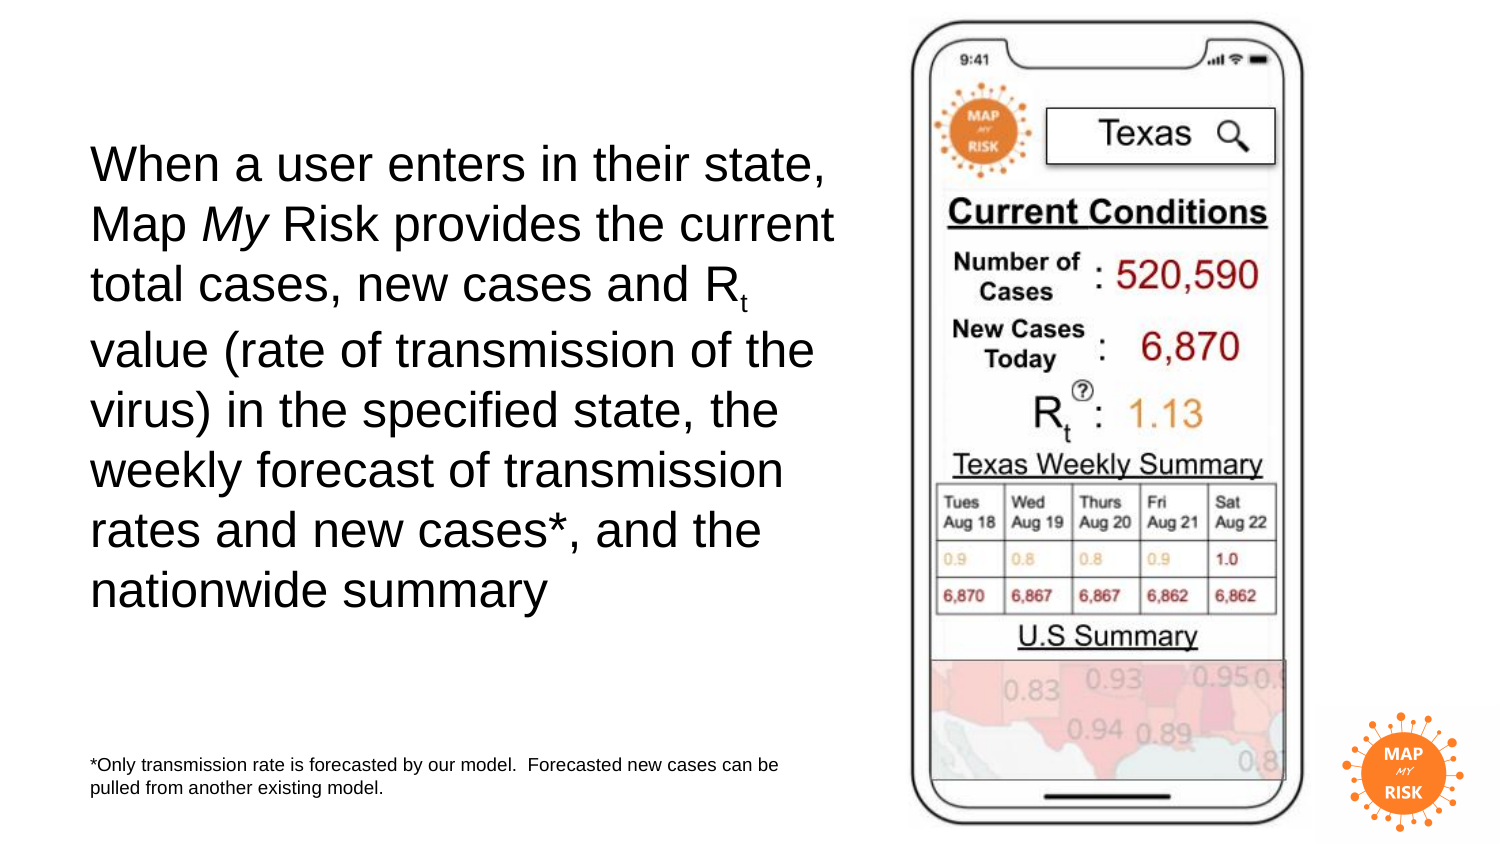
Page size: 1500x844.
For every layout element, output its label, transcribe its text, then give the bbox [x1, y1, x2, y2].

title When a user enters in their state, Map My Risk provides the current total cases, new cases and Rt value (rate of transmission of the virus) in the specified state, the weekly forecast of transmission rates and new cases*, and the nationwide summary [75, 111, 873, 633]
picture [899, 11, 1500, 844]
text_box *Only transmission rate is forecasted by our model. Forecasted new cases can be pulled from another existing model. [75, 737, 823, 807]
